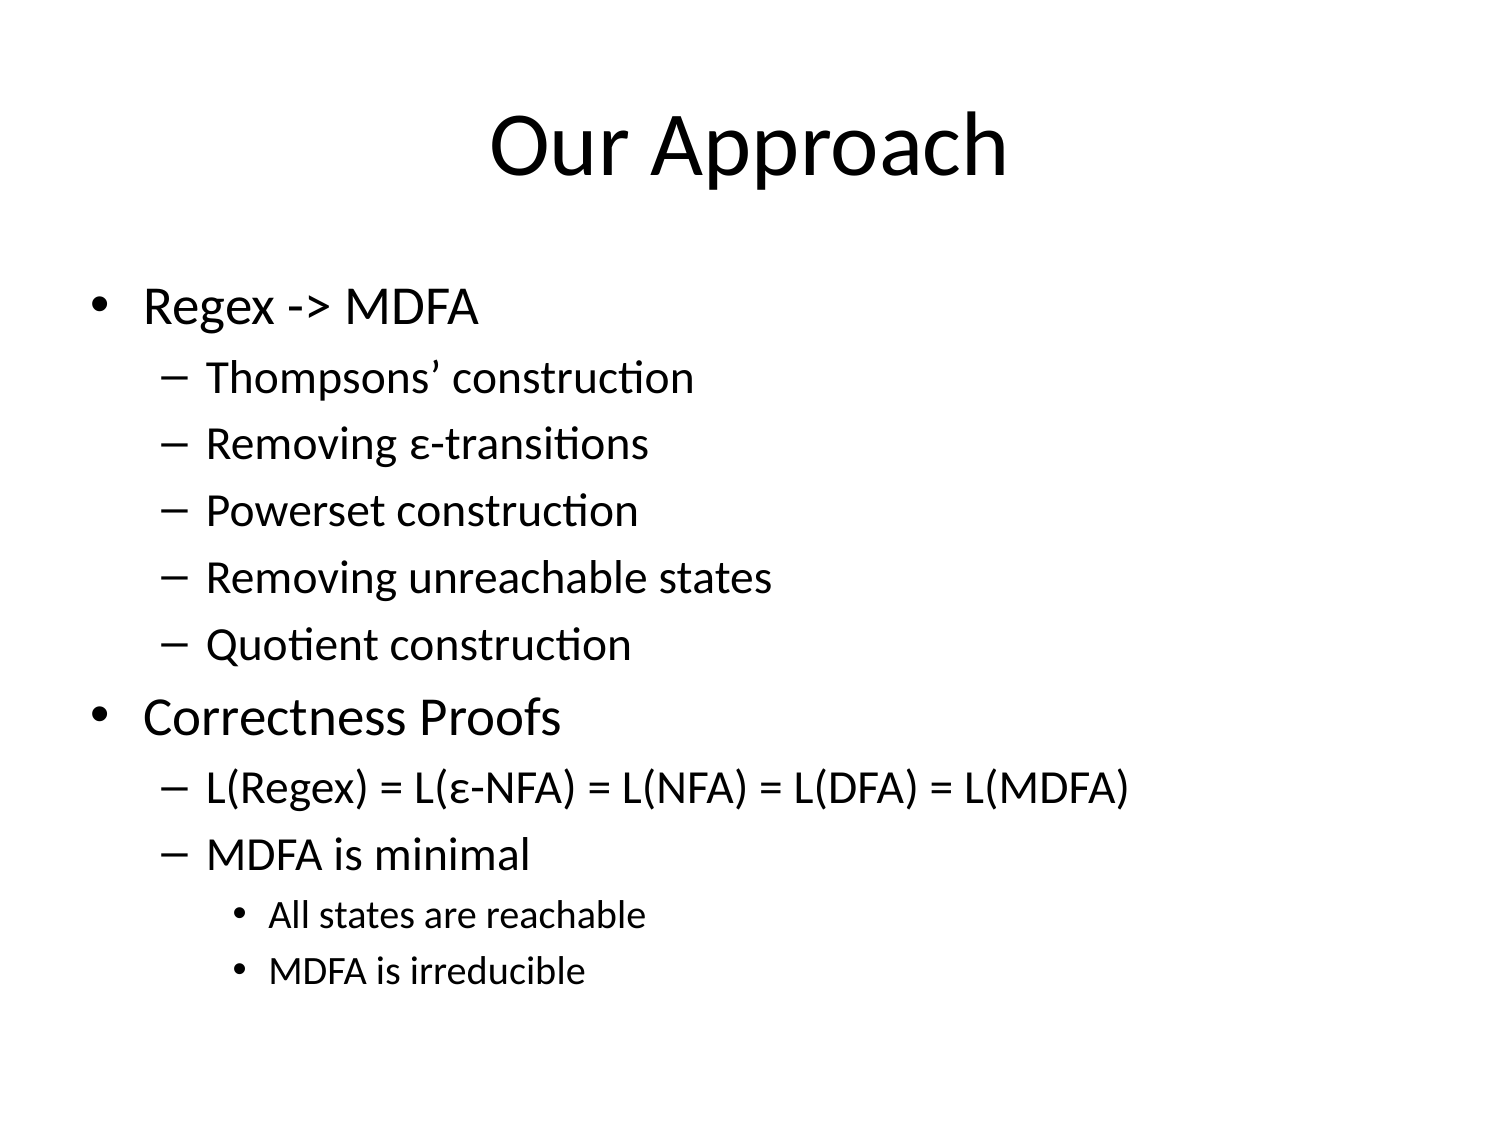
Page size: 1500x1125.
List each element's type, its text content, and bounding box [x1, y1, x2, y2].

title Our Approach [75, 45, 1425, 233]
list Regex -> MDFA Thompsons’ construction Removing ε-transitions Powerset construction Removing unreachable states Quotient construction Correctness Proofs L(Regex) = L(ε-NFA) = L(NFA) = L(DFA) = L(MDFA) MDFA is minimal All states are reachable MDFA is irreducible [75, 262, 1425, 1005]
